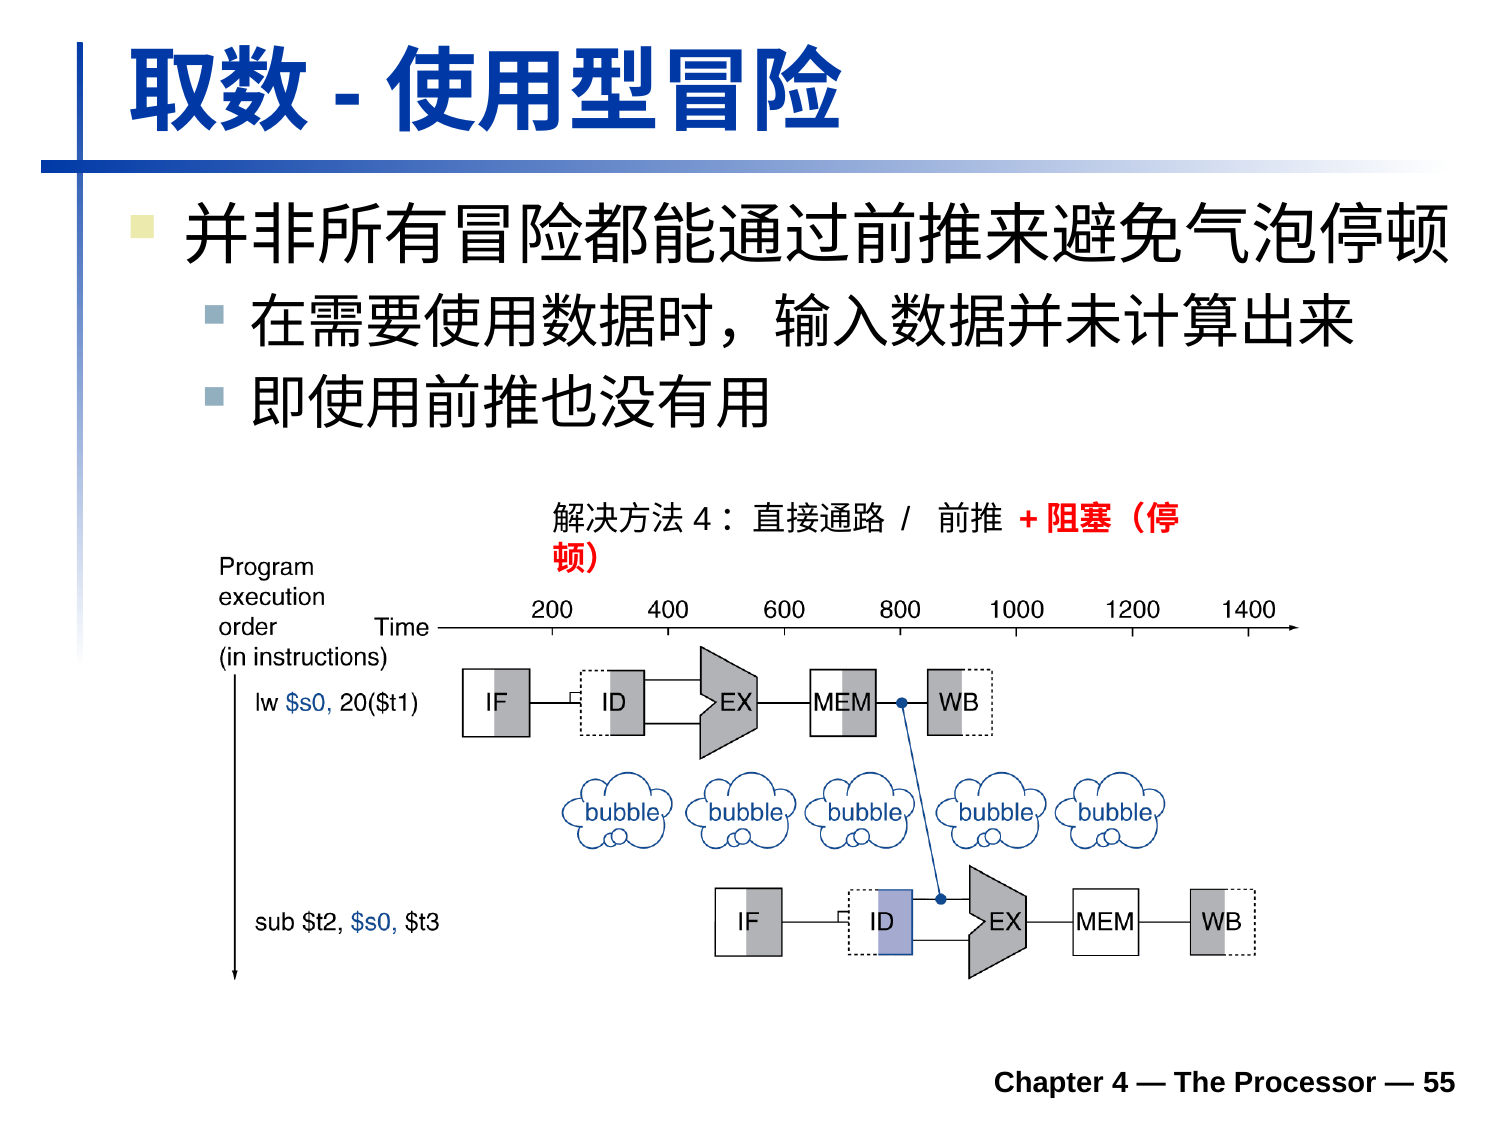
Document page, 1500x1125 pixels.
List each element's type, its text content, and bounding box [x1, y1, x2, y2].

footer Chapter 4 — The Processor — 55 [277, 1046, 1471, 1106]
picture [218, 553, 1300, 981]
title 取数-使用型冒险 [112, 23, 1468, 149]
text_box 解决方法4：直接通路 / 前推 +阻塞（停顿） [537, 490, 1247, 552]
list 并非所有冒险都能通过前推来避免气泡停顿 在需要使用数据时，输入数据并未计算出来 即使用前推也没有用 [112, 184, 1469, 487]
